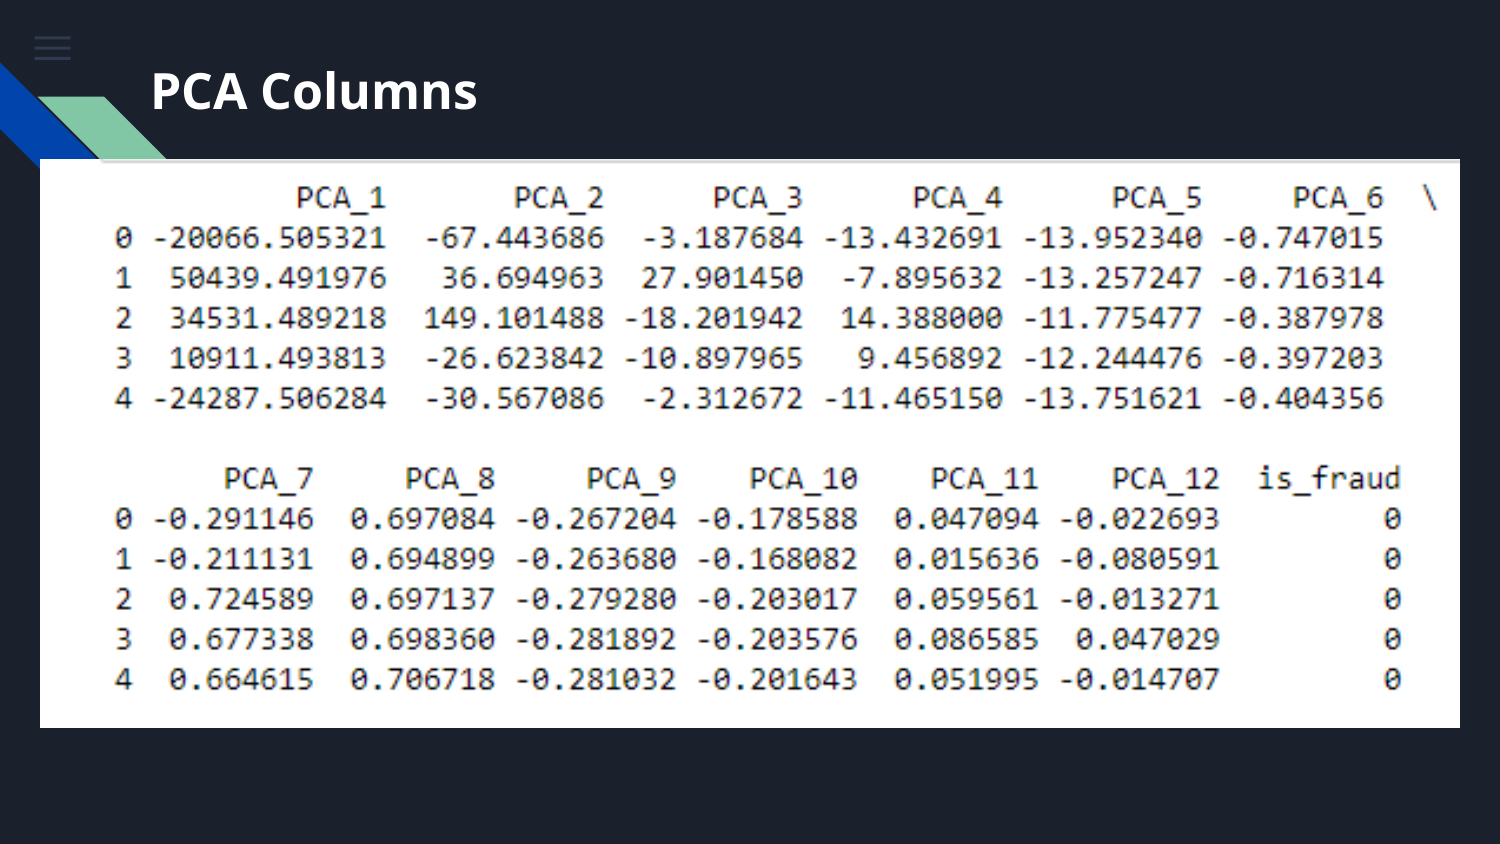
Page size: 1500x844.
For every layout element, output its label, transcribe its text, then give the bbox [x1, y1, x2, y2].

picture [39, 159, 1461, 728]
title PCA Columns [135, 44, 1290, 143]
